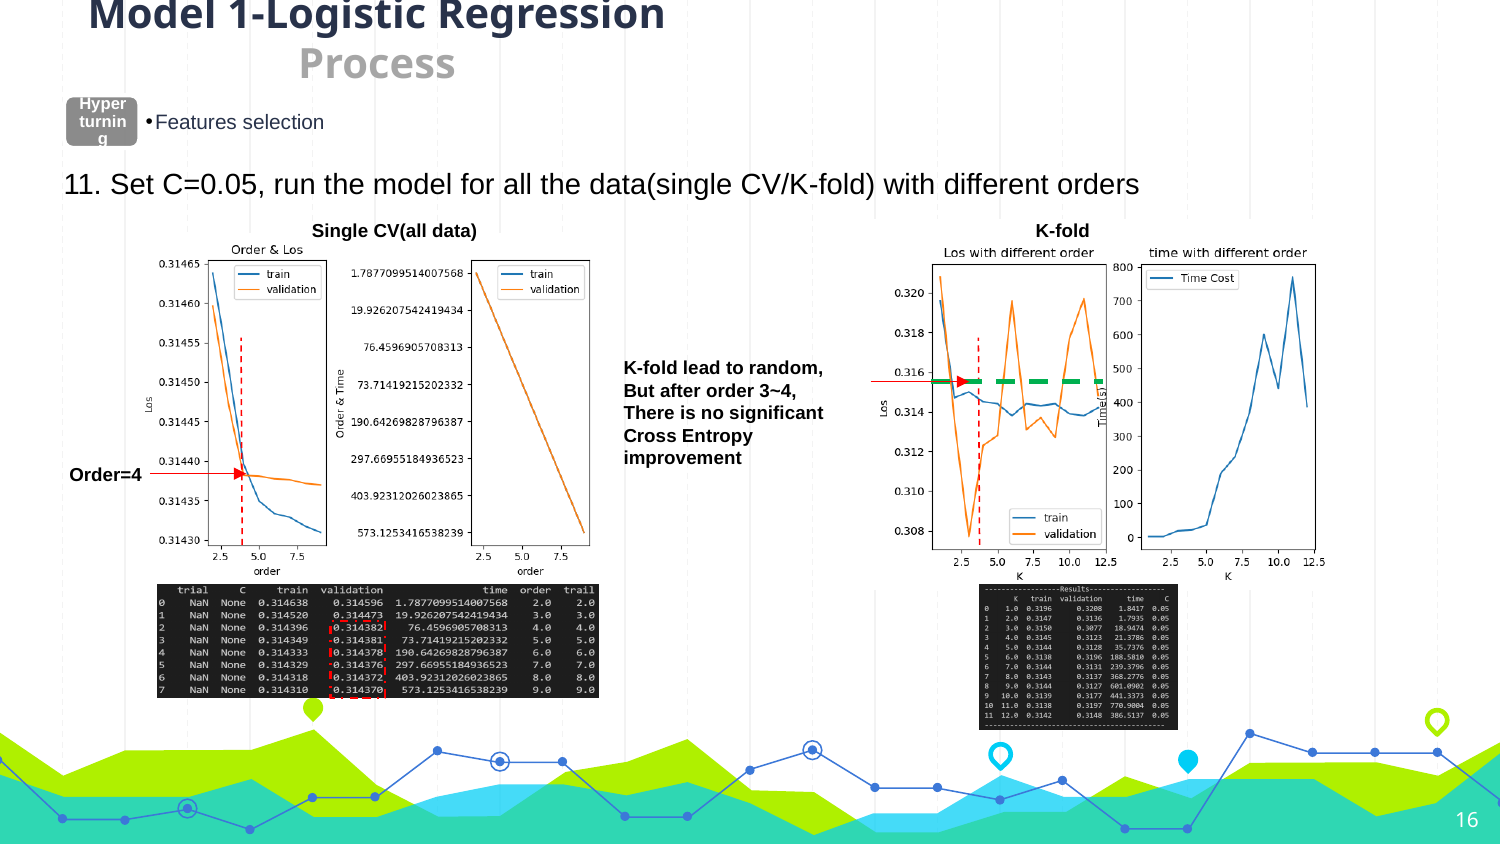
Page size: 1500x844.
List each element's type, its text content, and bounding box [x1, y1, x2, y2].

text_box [26, 70, 363, 178]
picture [132, 232, 600, 698]
text_box Order=4 [54, 454, 127, 492]
text_box K-fold lead to random, But after order 3~4, There is no significant Cross Entropy improvement [608, 348, 865, 476]
text_box K-fold [1020, 211, 1105, 217]
text_box Single CV(all data) [297, 210, 493, 231]
text_box 11. Set C=0.05, run the model for all the data(single CV/K-fold) with different orders [48, 157, 1451, 243]
slide_number 16 [1403, 791, 1494, 844]
picture [870, 219, 1365, 730]
title Model 1-Logistic Regression Process [19, 21, 735, 102]
